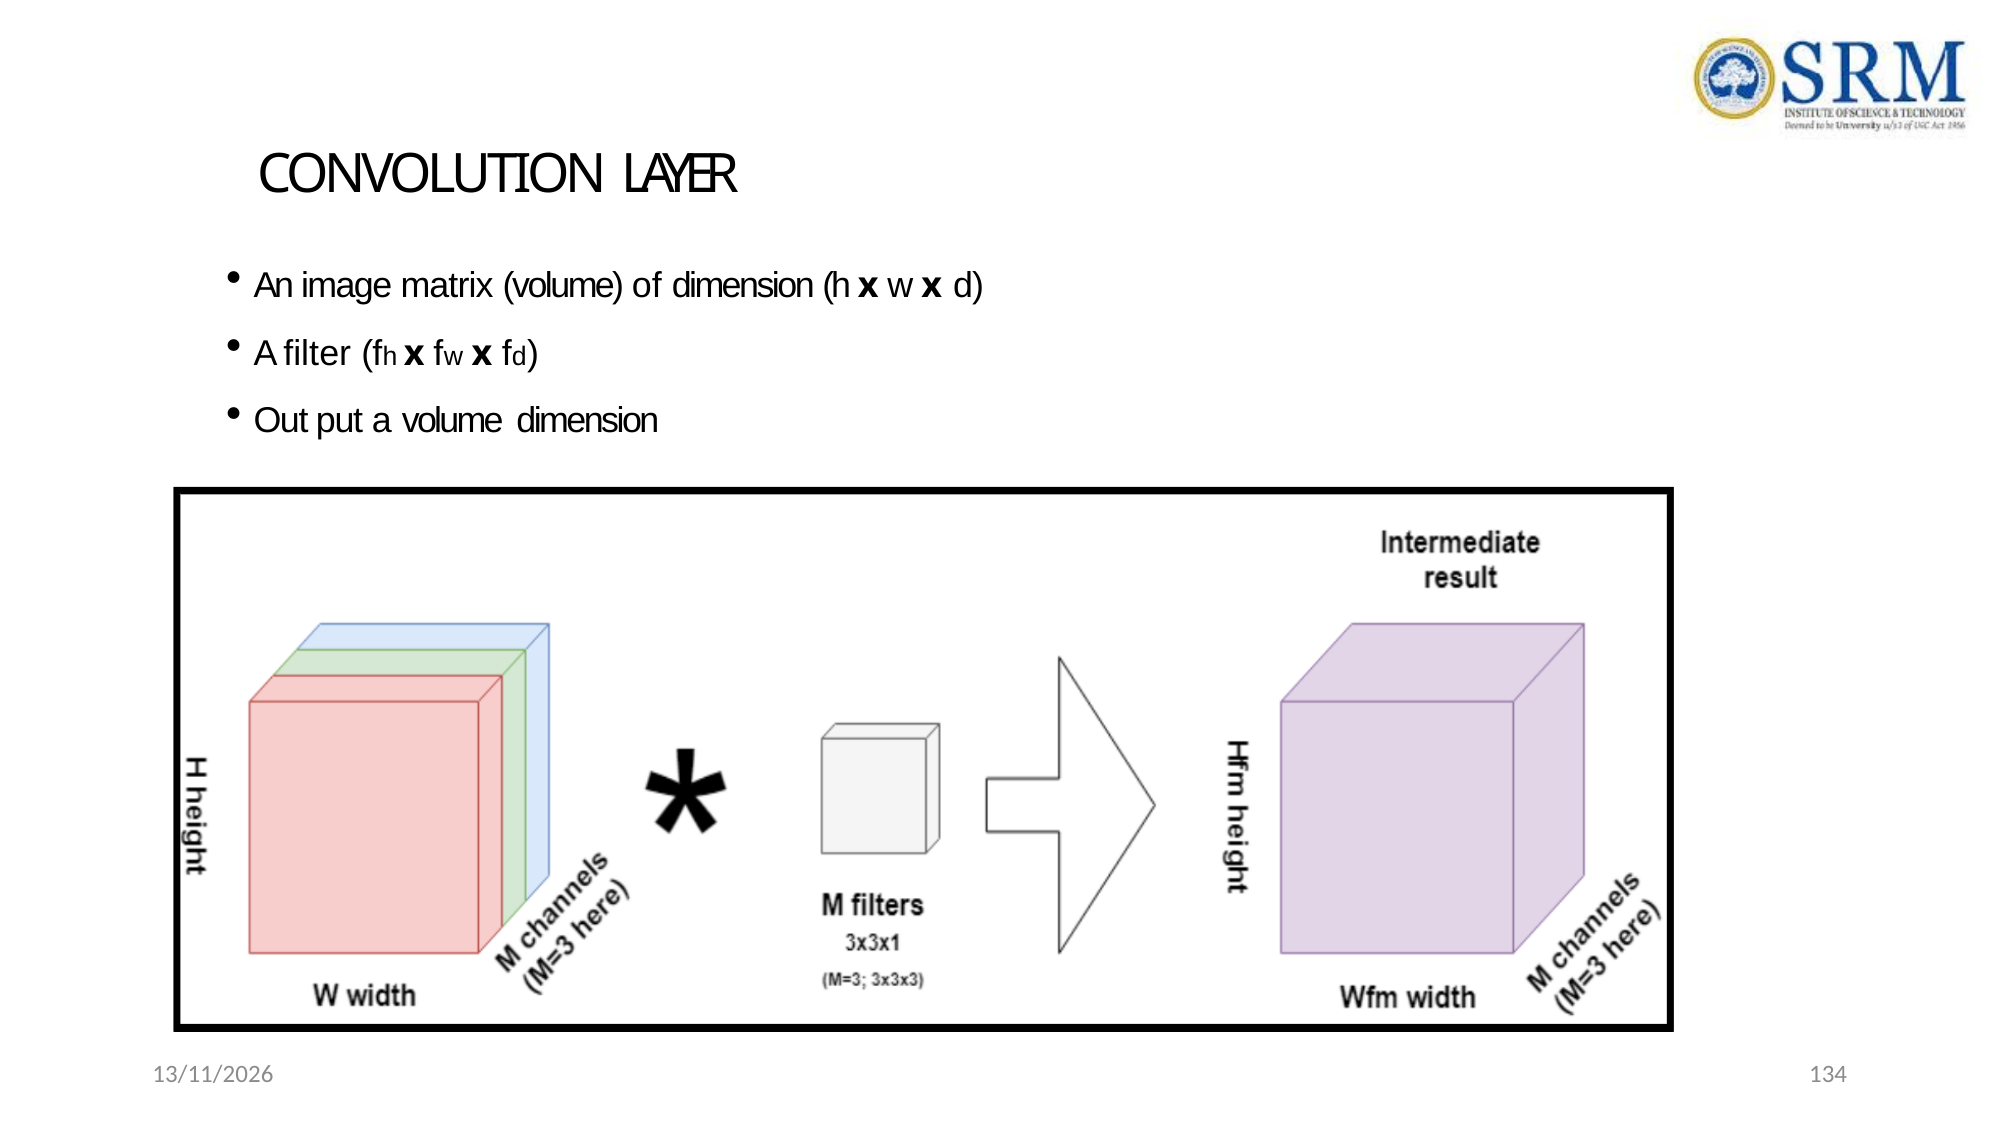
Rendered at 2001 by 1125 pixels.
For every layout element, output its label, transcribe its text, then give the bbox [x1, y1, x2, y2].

text_box An image matrix (volume) of dimension (h x w x d) A filter (fh x fw x fd) Out put a volume dimension [224, 247, 1352, 440]
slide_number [137, 1042, 588, 1103]
slide_number 134 [1412, 1042, 1863, 1103]
title CONVOLUTION LAYER [255, 74, 1000, 247]
picture [1673, 15, 2000, 149]
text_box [173, 486, 1674, 1032]
